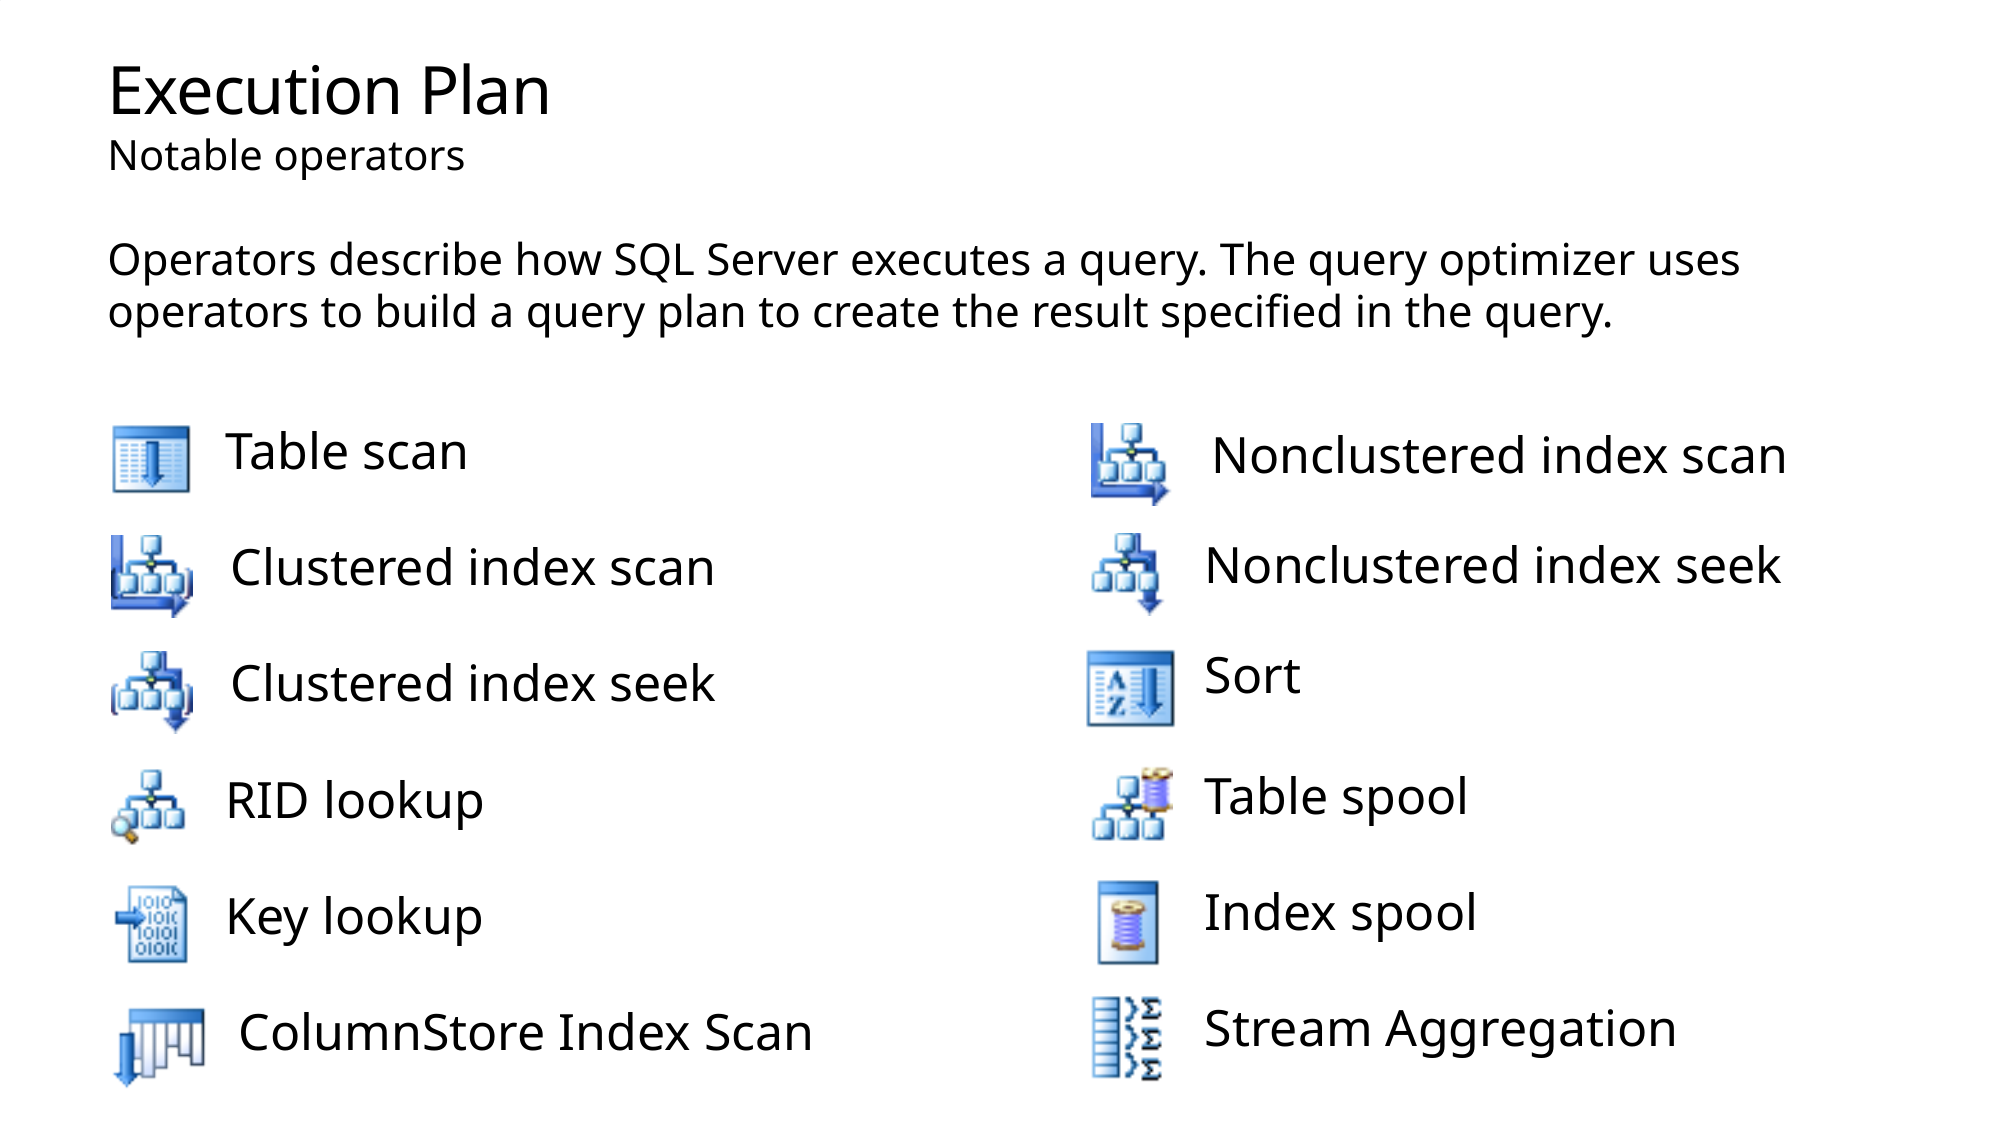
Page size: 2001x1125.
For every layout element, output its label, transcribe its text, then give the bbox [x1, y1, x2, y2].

subtitle Notable operators [107, 128, 1893, 205]
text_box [111, 651, 914, 734]
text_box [1085, 533, 1888, 616]
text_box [111, 767, 909, 850]
text_box Operators describe how SQL Server executes a query. The query optimizer uses operators to build a query plan to create the result specified in the query. [107, 230, 1893, 372]
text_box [1085, 995, 1888, 1084]
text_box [111, 419, 909, 501]
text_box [111, 1000, 922, 1098]
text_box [1085, 879, 1888, 968]
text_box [1091, 423, 1894, 506]
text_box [111, 535, 914, 618]
title Execution Plan [107, 52, 1893, 128]
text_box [111, 884, 909, 966]
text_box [1085, 643, 1888, 736]
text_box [1085, 764, 1888, 852]
